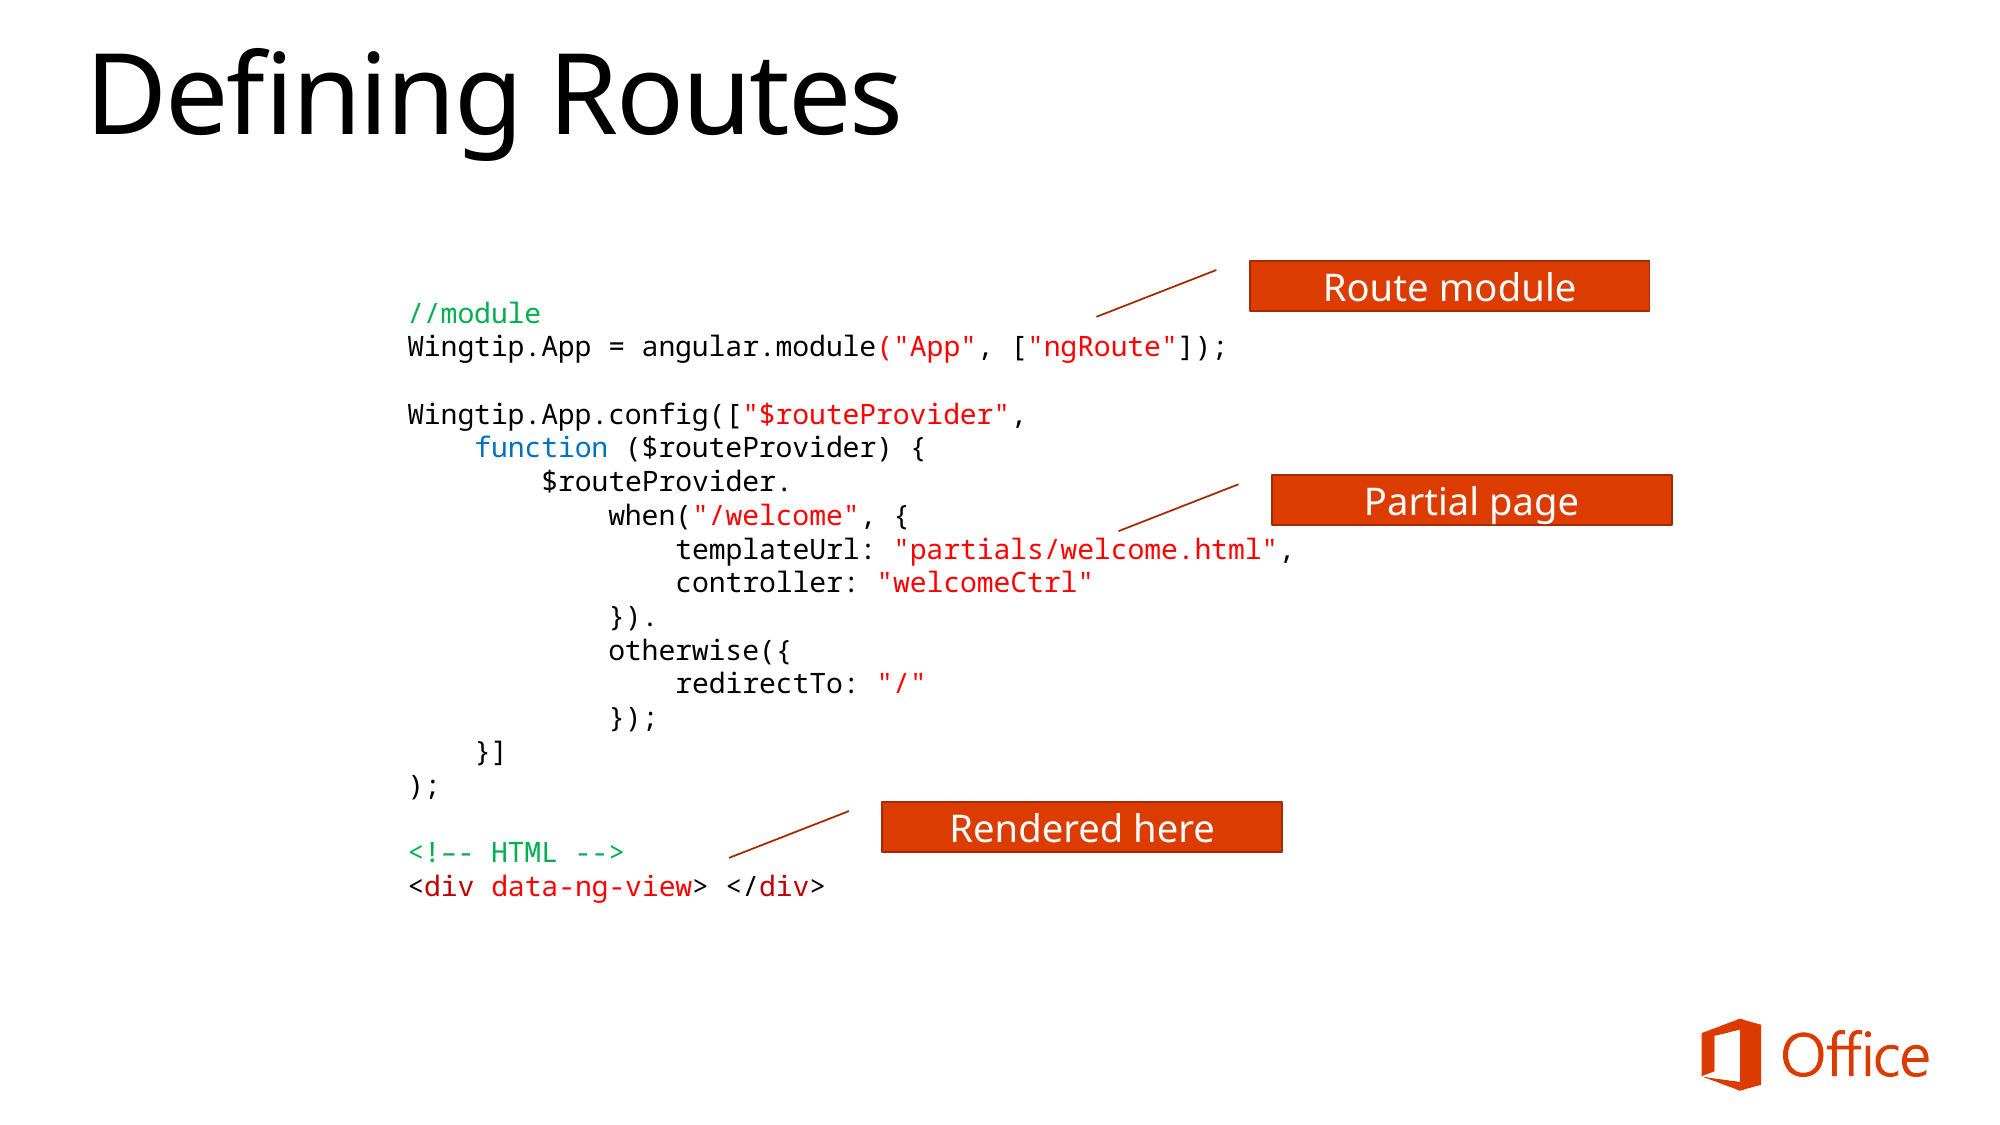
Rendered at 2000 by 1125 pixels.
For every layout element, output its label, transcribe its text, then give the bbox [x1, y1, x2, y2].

text_box Rendered here [881, 801, 1283, 853]
text_box Rendered here [728, 810, 850, 859]
text_box Partial page [1118, 483, 1239, 532]
title Defining Routes [85, 37, 1914, 161]
picture [1670, 987, 1960, 1122]
text_box Route module [1096, 269, 1217, 318]
text_box Partial page [1271, 474, 1673, 526]
text_box Route module [1249, 260, 1650, 312]
text_box //module Wingtip.App = angular.module("App", ["ngRoute"]); Wingtip.App.config(["$routeProvider", function ($routeProvider) { $routeProvider. when("/welcome", { templateUrl: "partials/welcome.html", controller: "welcomeCtrl" }). otherwise({ redirectTo: "/" }); }] ); <!–- HTML --> <div data-ng-view> </div> [392, 287, 1310, 910]
